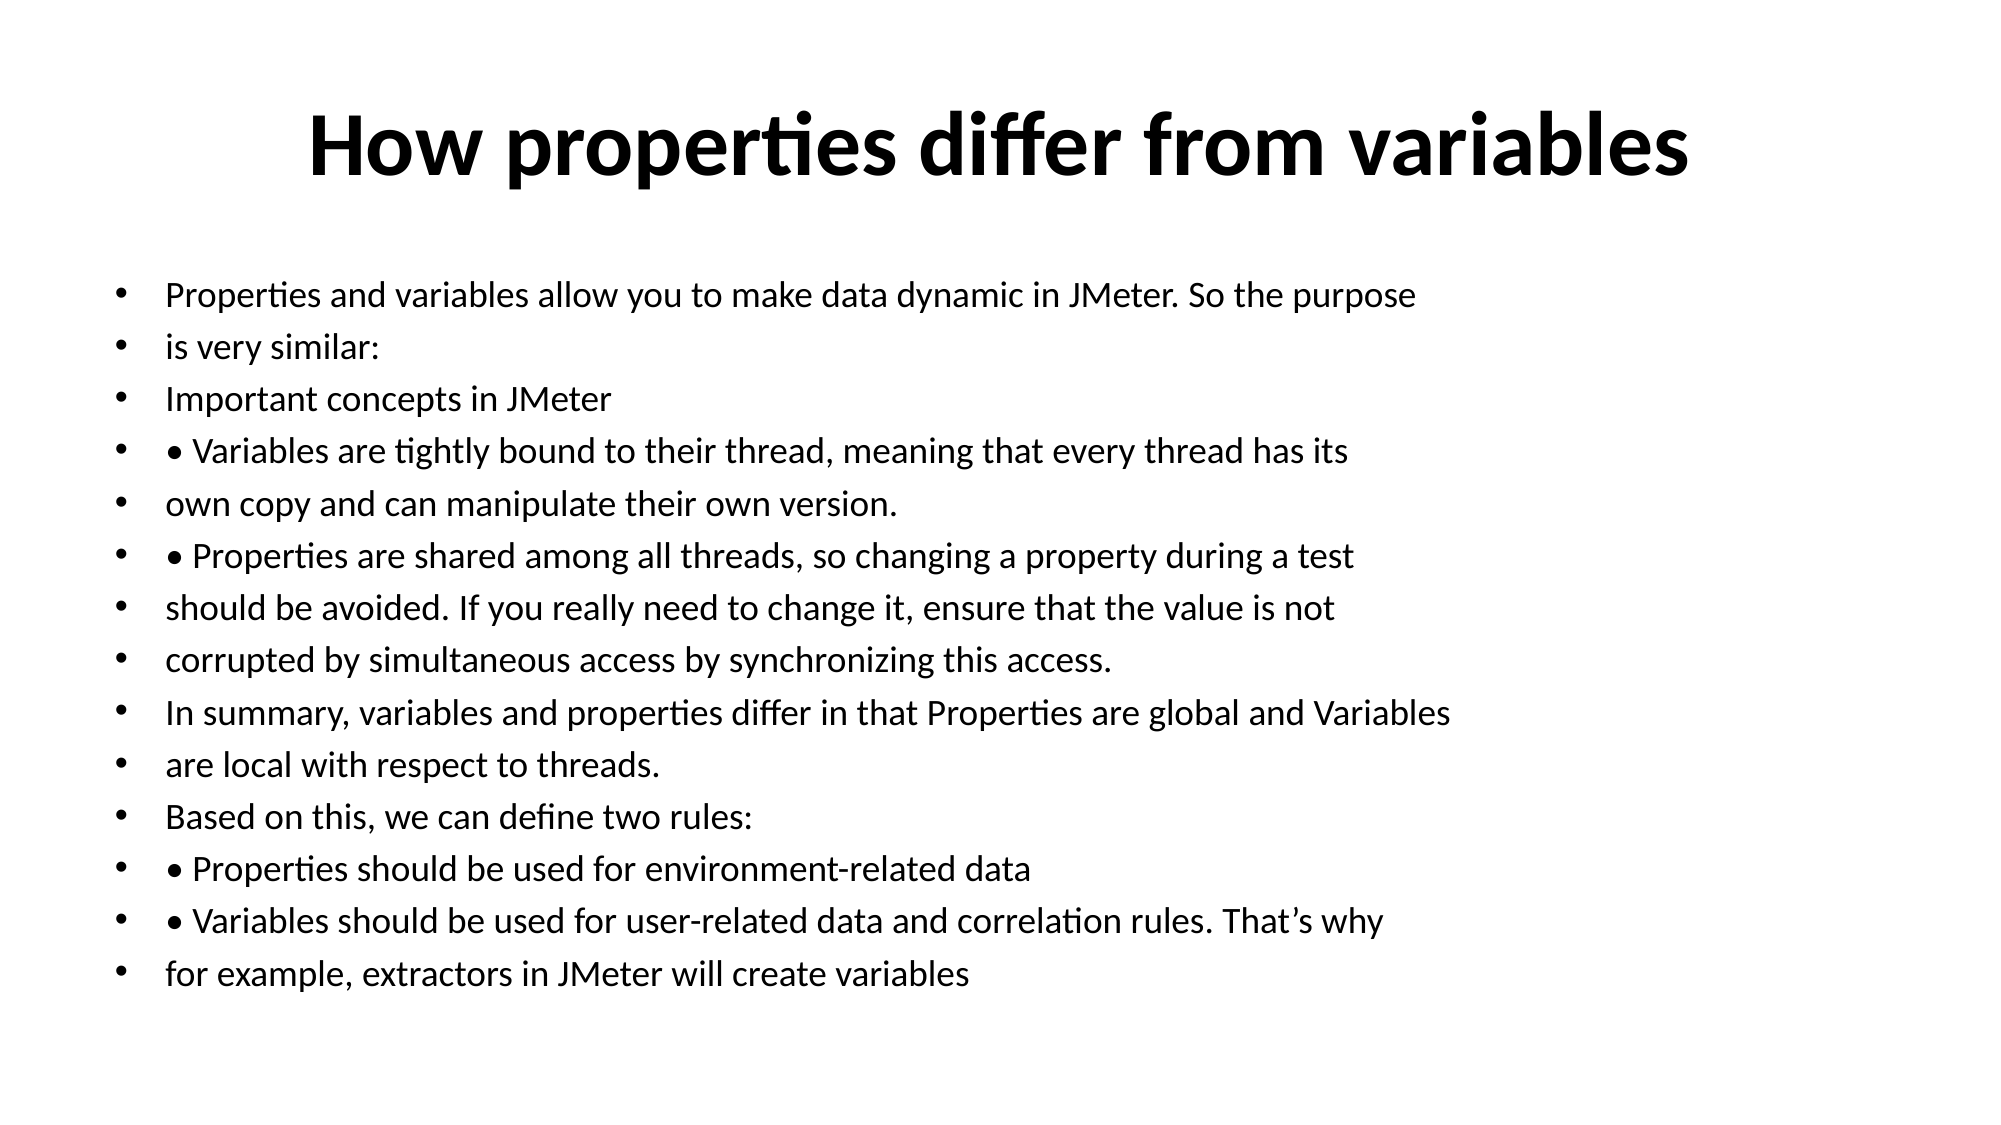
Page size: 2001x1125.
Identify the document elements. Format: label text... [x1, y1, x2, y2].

list Properties and variables allow you to make data dynamic in JMeter. So the purpose is very similar: Important concepts in JMeter • Variables are tightly bound to their thread, meaning that every thread has its own copy and can manipulate their own version. • Properties are shared among all threads, so changing a property during a test should be avoided. If you really need to change it, ensure that the value is not corrupted by simultaneous access by synchronizing this access. In summary, variables and properties differ in that Properties are global and Variables are local with respect to threads. Based on this, we can define two rules: • Properties should be used for environment-related data • Variables should be used for user-related data and correlation rules. That’s why for example, extractors in JMeter will create variables [99, 262, 1900, 1005]
title How properties differ from variables [99, 45, 1900, 233]
